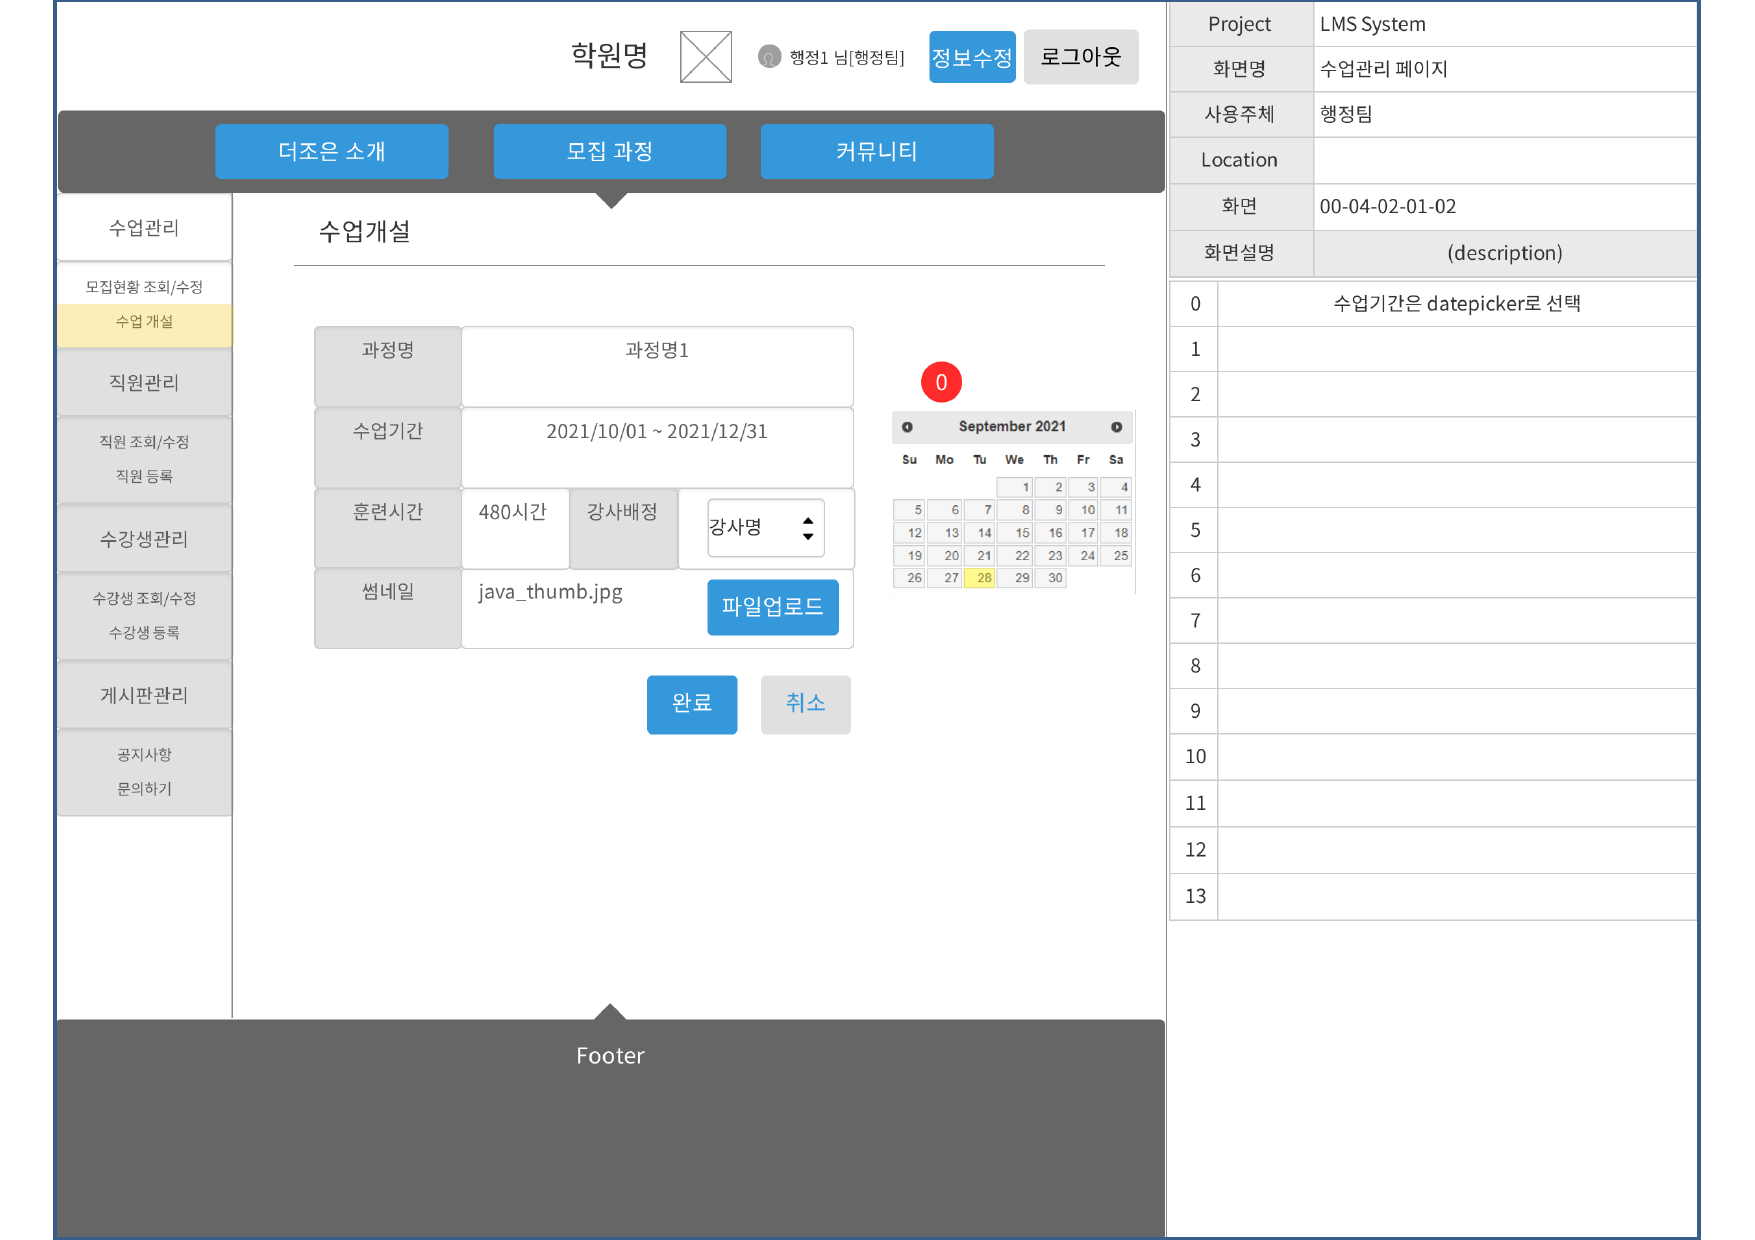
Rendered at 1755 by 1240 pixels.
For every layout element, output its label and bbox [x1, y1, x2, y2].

text_box [55, 0, 1699, 1240]
